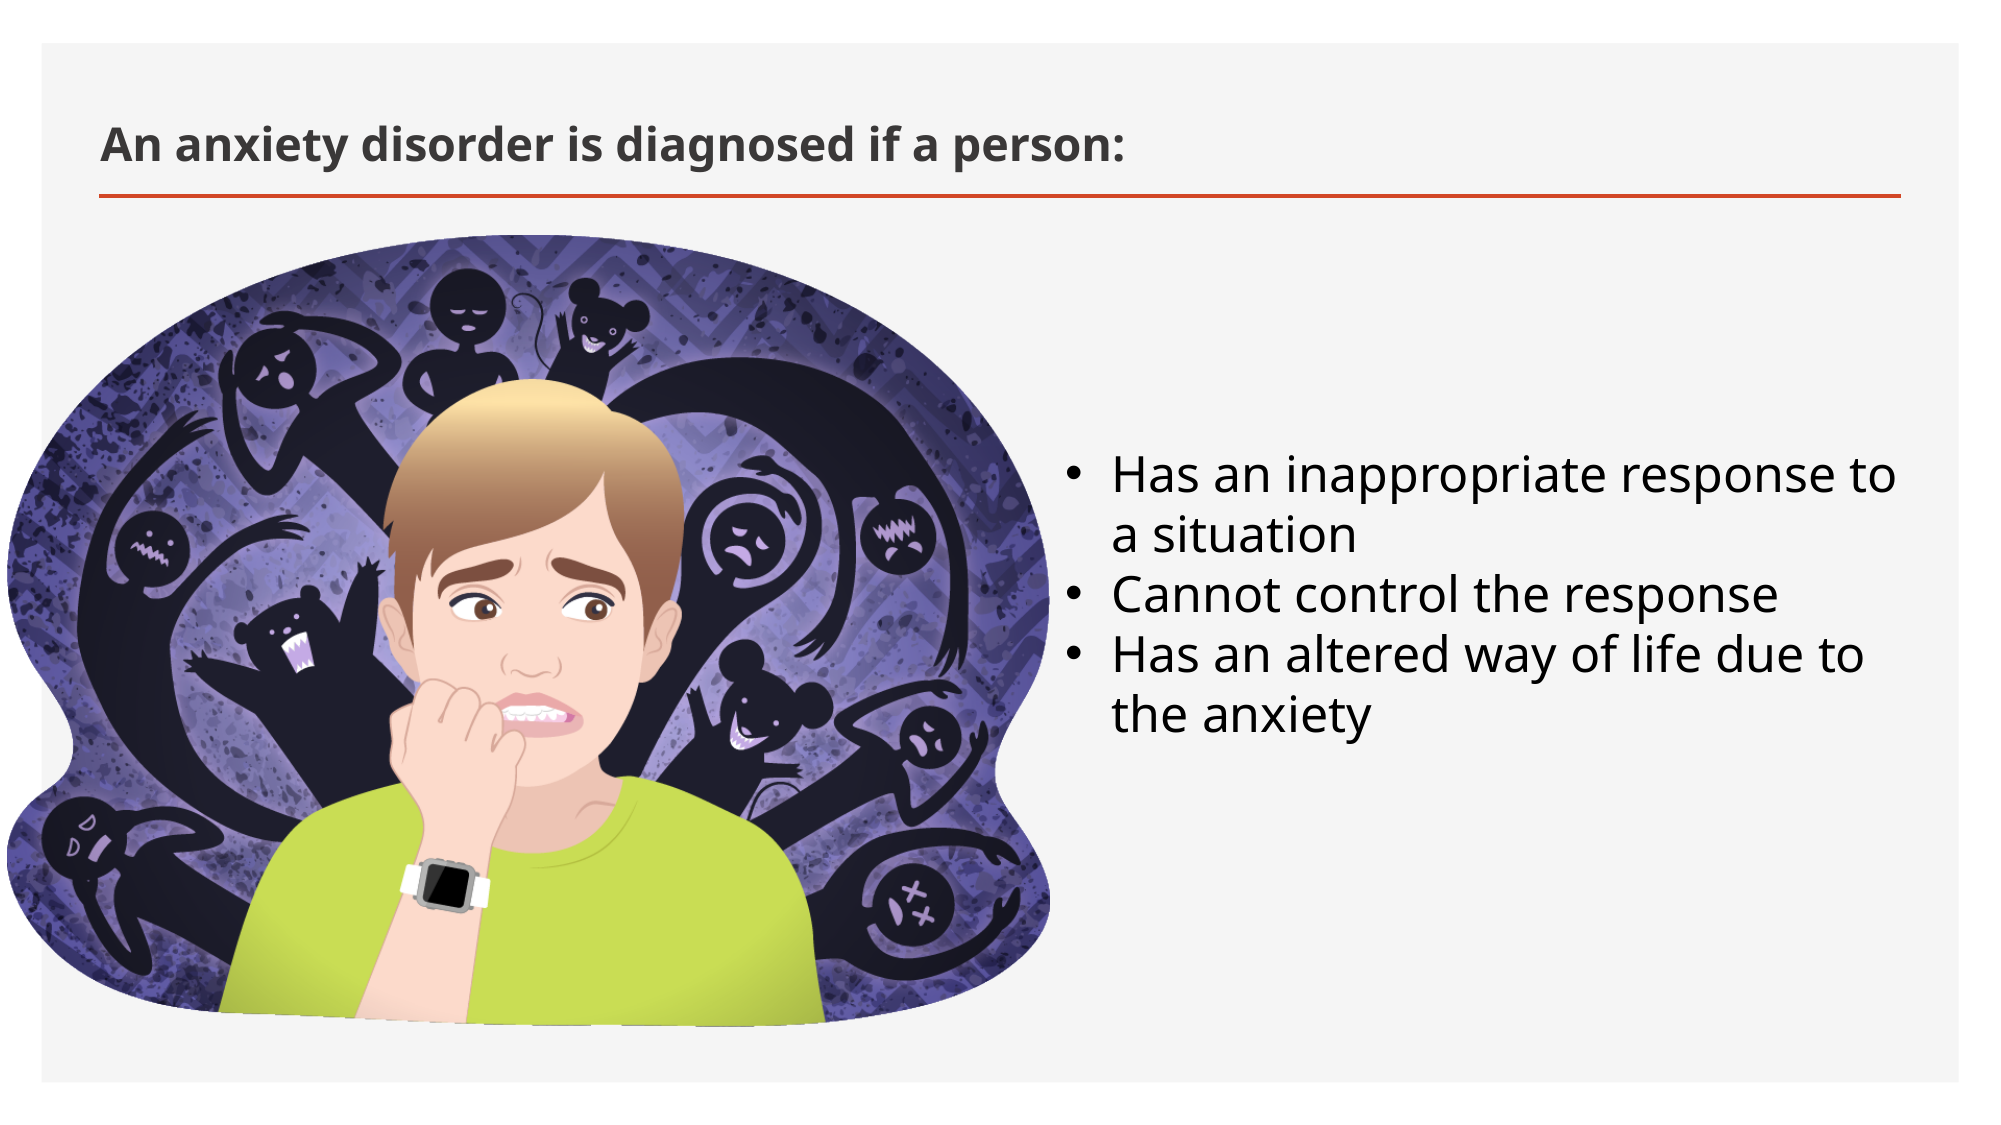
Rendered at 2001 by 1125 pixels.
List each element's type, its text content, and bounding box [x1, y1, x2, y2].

text_box Has an inappropriate response to a situation Cannot control the response Has an altered way of life due to the anxiety [1054, 434, 1928, 750]
title An anxiety disorder is diagnosed if a person: [85, 73, 1214, 179]
picture [7, 235, 1051, 1027]
